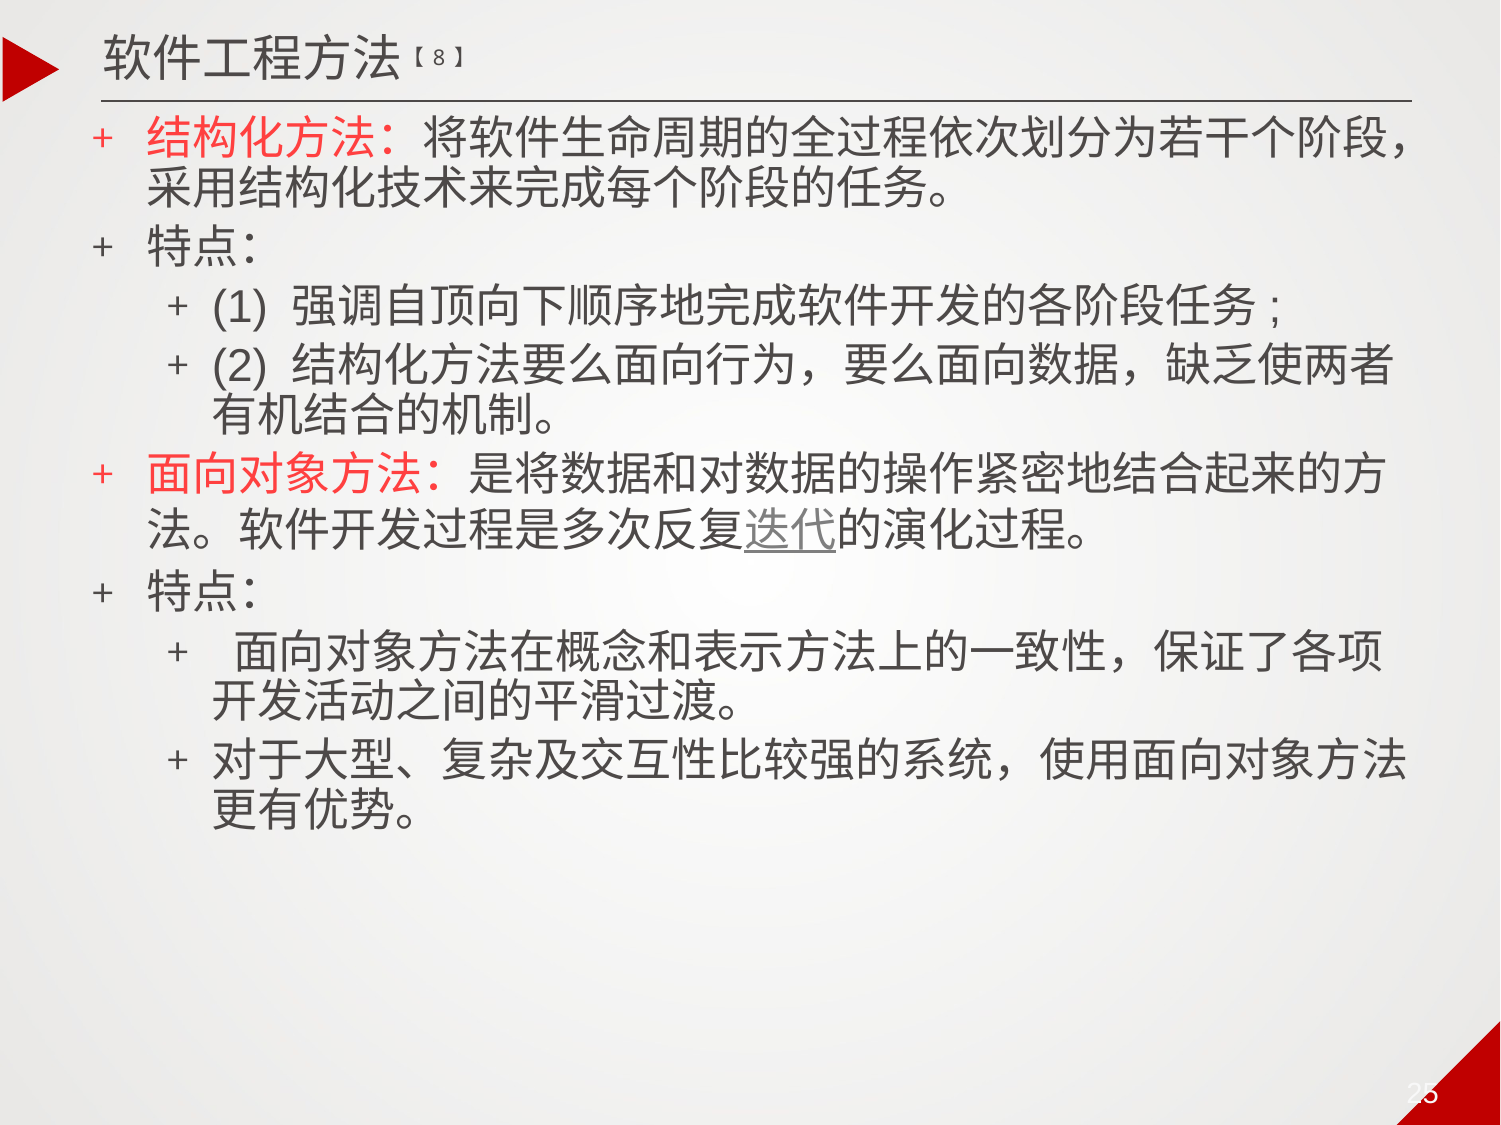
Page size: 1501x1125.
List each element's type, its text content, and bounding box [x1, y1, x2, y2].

picture [1426, 1085, 1435, 1091]
picture [0, 0, 1501, 1125]
text_box 软件工程方法【8】 [87, 18, 496, 94]
text_box [2, 36, 60, 102]
list 结构化方法：将软件生命周期的全过程依次划分为若干个阶段，采用结构化技术来完成每个阶段的任务。 特点： (1) 强调自顶向下顺序地完成软件开发的各阶段任务; (2) 结构化方法要么面向行为，要么面向数据，缺乏使两者有机结合的机制。 面向对象方法：是将数据和对数据的操作紧密地结合起来的方法。软件开发过程是多次反复迭代的演化过程。 特点： 面向对象方法在概念和表示方法上的一致性，保证了各项开发活动之间的平滑过渡。 对于大型、复杂及交互性比较强的系统，使用面向对象方法更有优势。 [75, 107, 1426, 1006]
